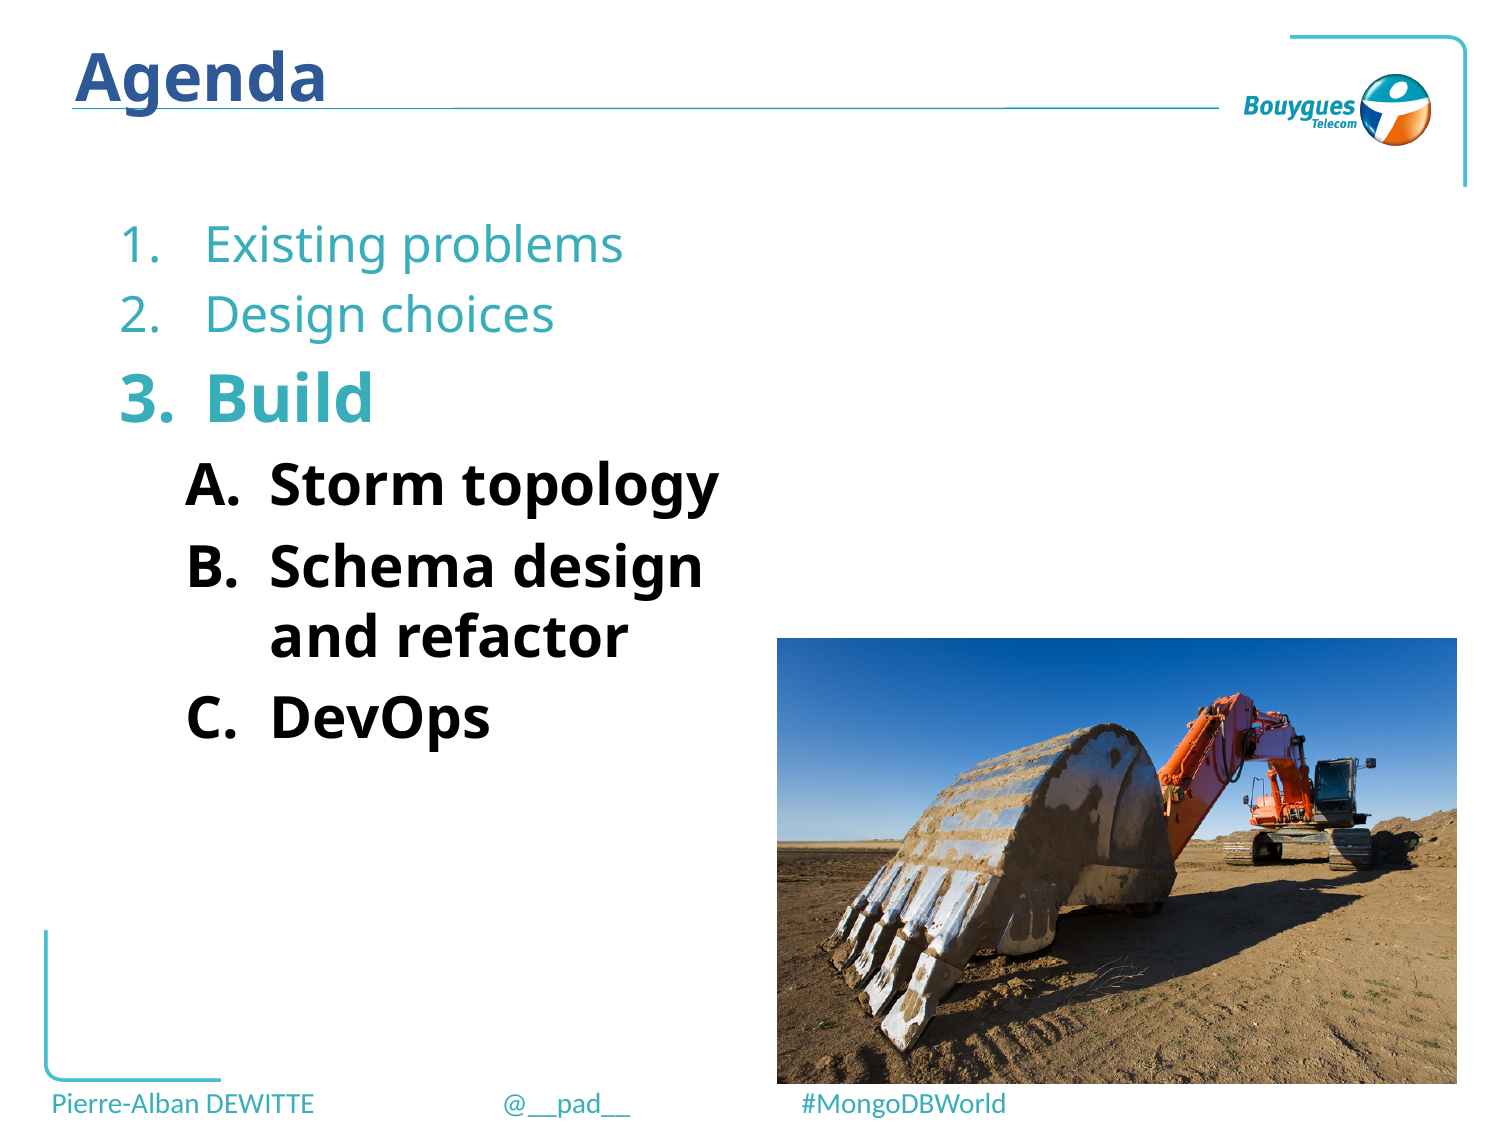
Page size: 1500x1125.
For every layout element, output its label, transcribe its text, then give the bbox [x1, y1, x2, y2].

picture [0, 0, 1500, 1125]
list Existing problems Design choices Build Storm topology Schema design and refactor DevOps [119, 212, 758, 936]
title Agenda [75, 34, 988, 116]
